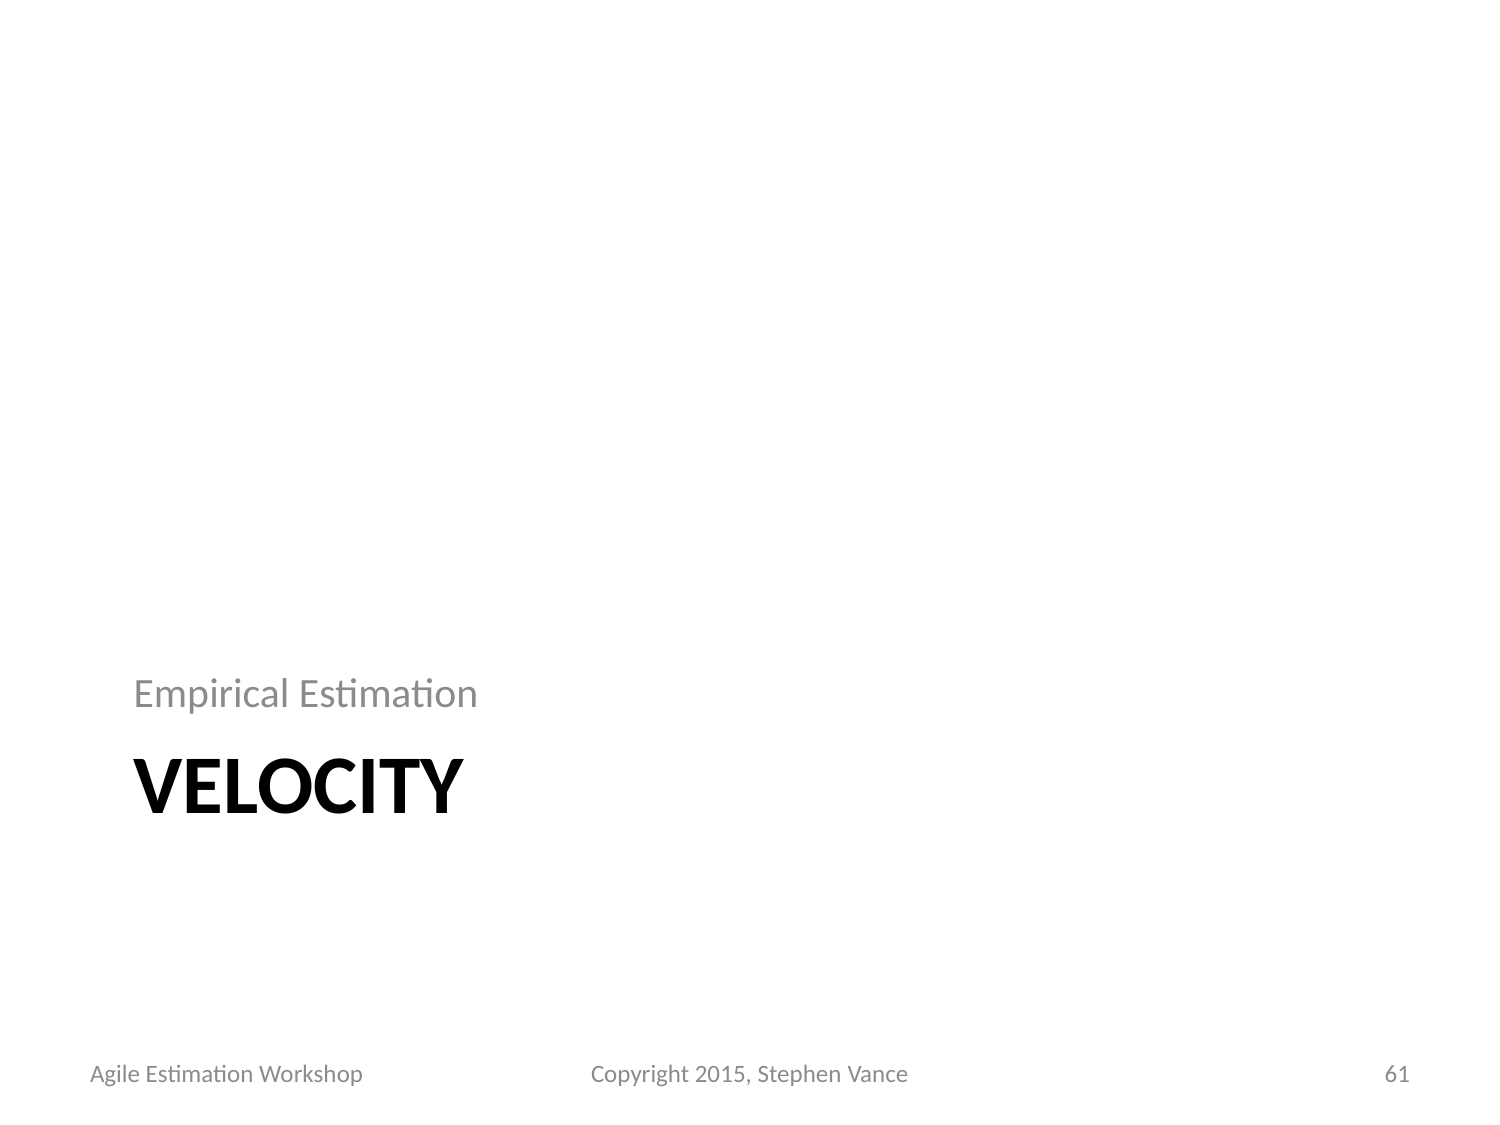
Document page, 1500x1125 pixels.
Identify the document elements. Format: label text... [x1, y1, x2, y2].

footer Copyright 2015, Stephen Vance [512, 1042, 988, 1103]
list Empirical Estimation [118, 476, 1394, 723]
slide_number 61 [1074, 1042, 1425, 1103]
slide_number Agile Estimation Workshop [75, 1042, 425, 1103]
title Velocity [118, 723, 1394, 947]
